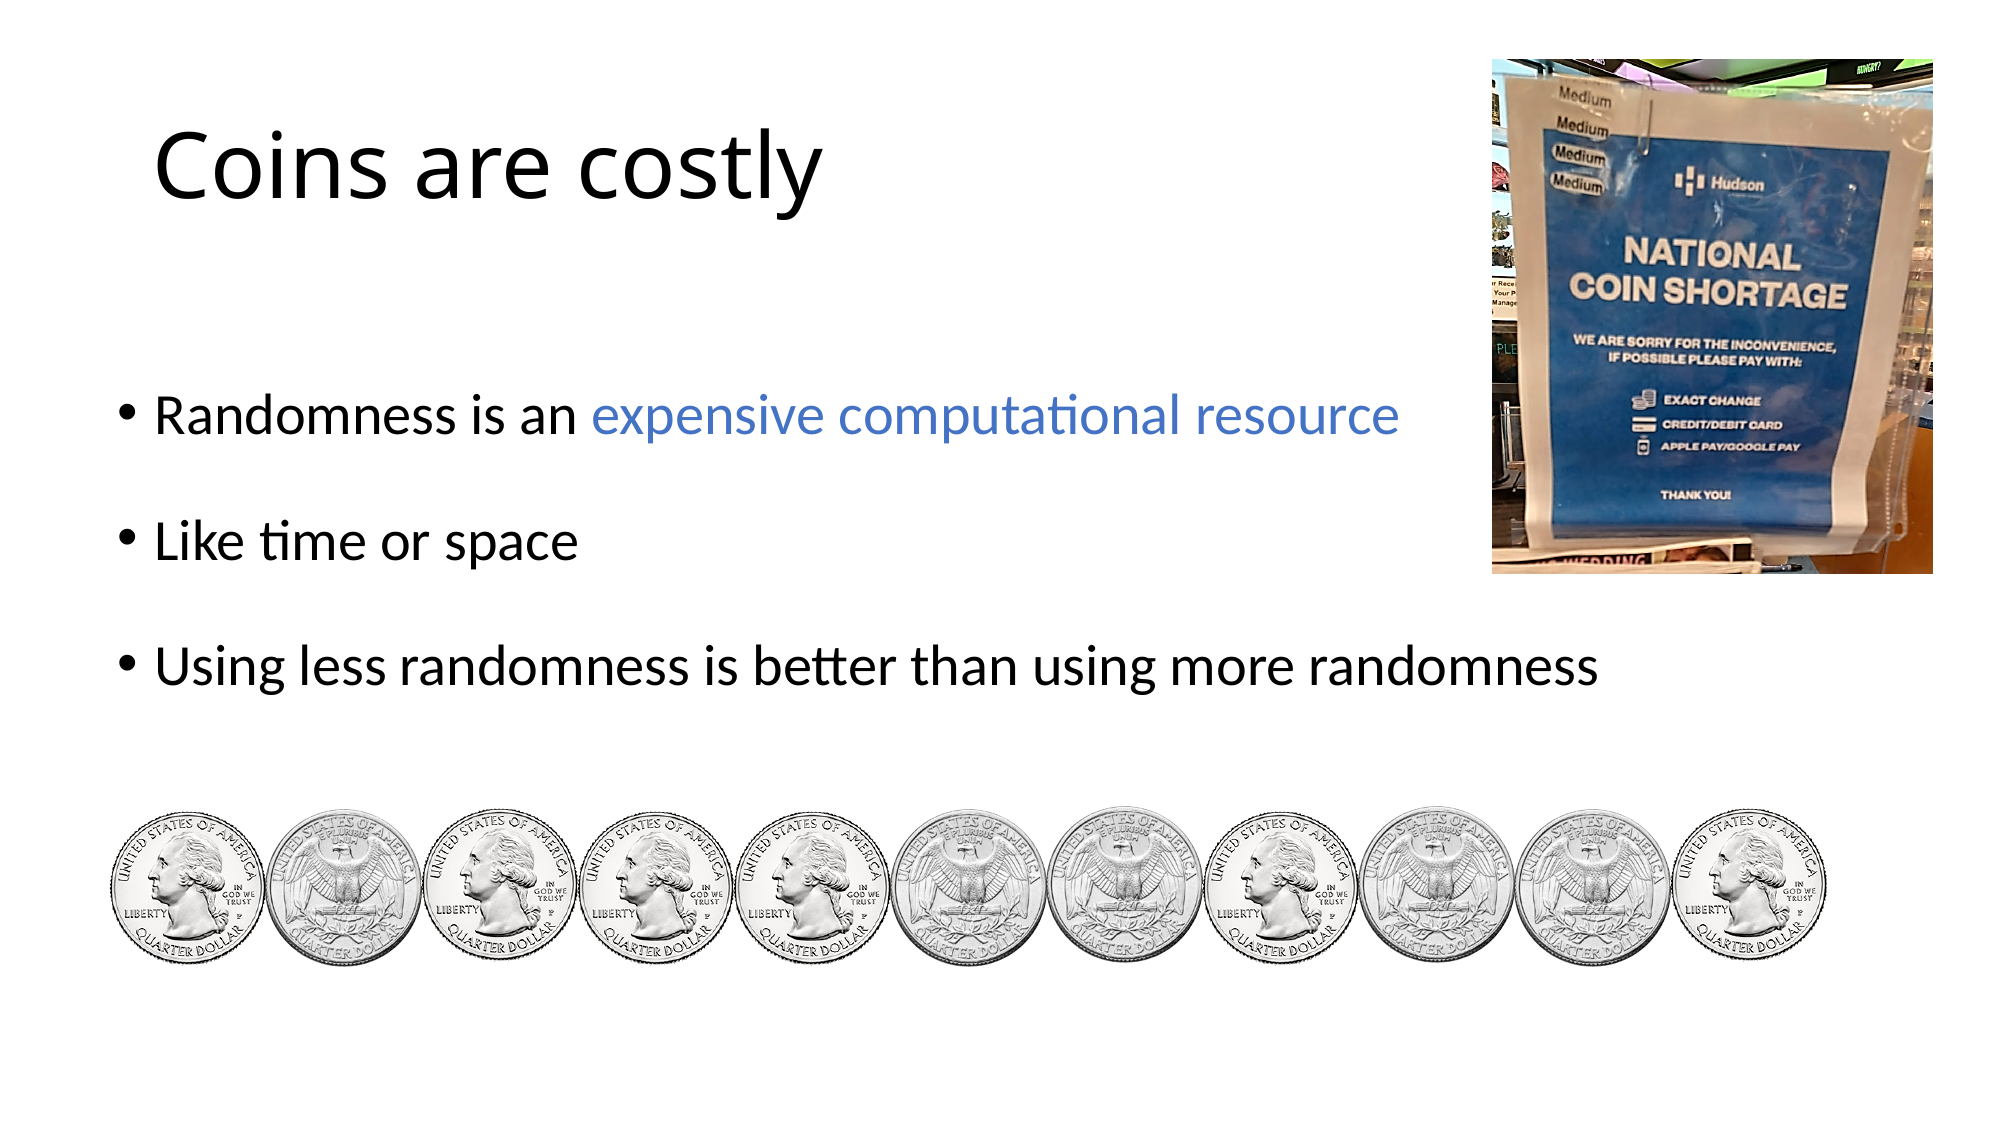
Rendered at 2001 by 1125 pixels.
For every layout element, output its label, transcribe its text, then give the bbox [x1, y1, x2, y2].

picture [109, 806, 1827, 967]
title Coins are costly [137, 59, 1492, 278]
list Randomness is an expensive computational resource Like time or space Using less randomness is better than using more randomness [101, 333, 1827, 839]
picture [1492, 59, 1933, 575]
